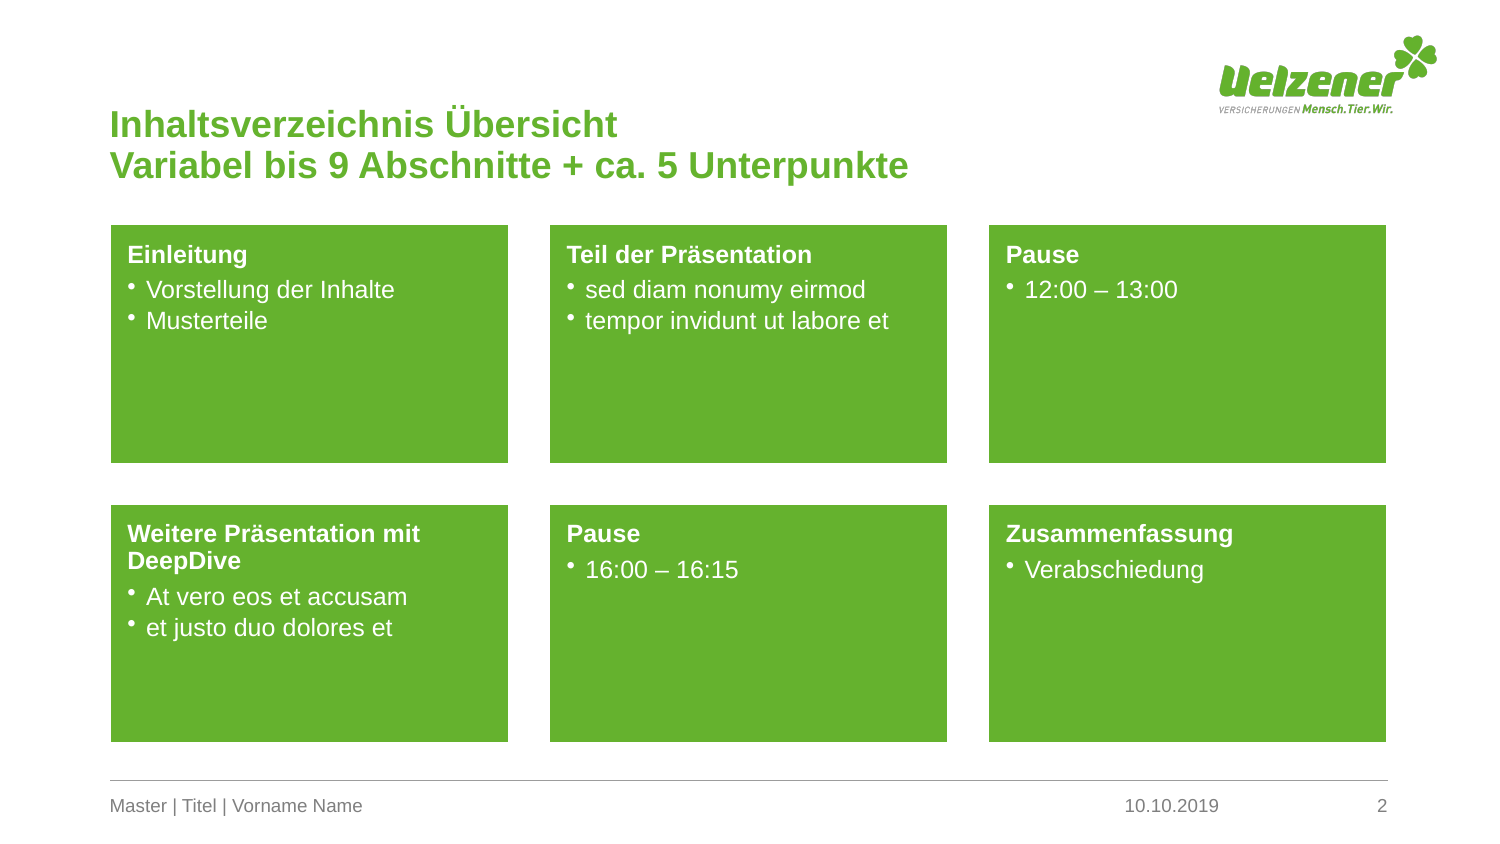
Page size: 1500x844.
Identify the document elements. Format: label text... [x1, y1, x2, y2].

slide_number 2 [1273, 781, 1388, 817]
footer Master | Titel | Vorname Name [109, 781, 833, 817]
title Inhaltsverzeichnis Übersicht Variabel bis 9 Abschnitte + ca. 5 Unterpunkte [109, 62, 1388, 187]
picture [1188, 25, 1458, 144]
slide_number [1052, 781, 1220, 817]
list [109, 217, 1388, 750]
